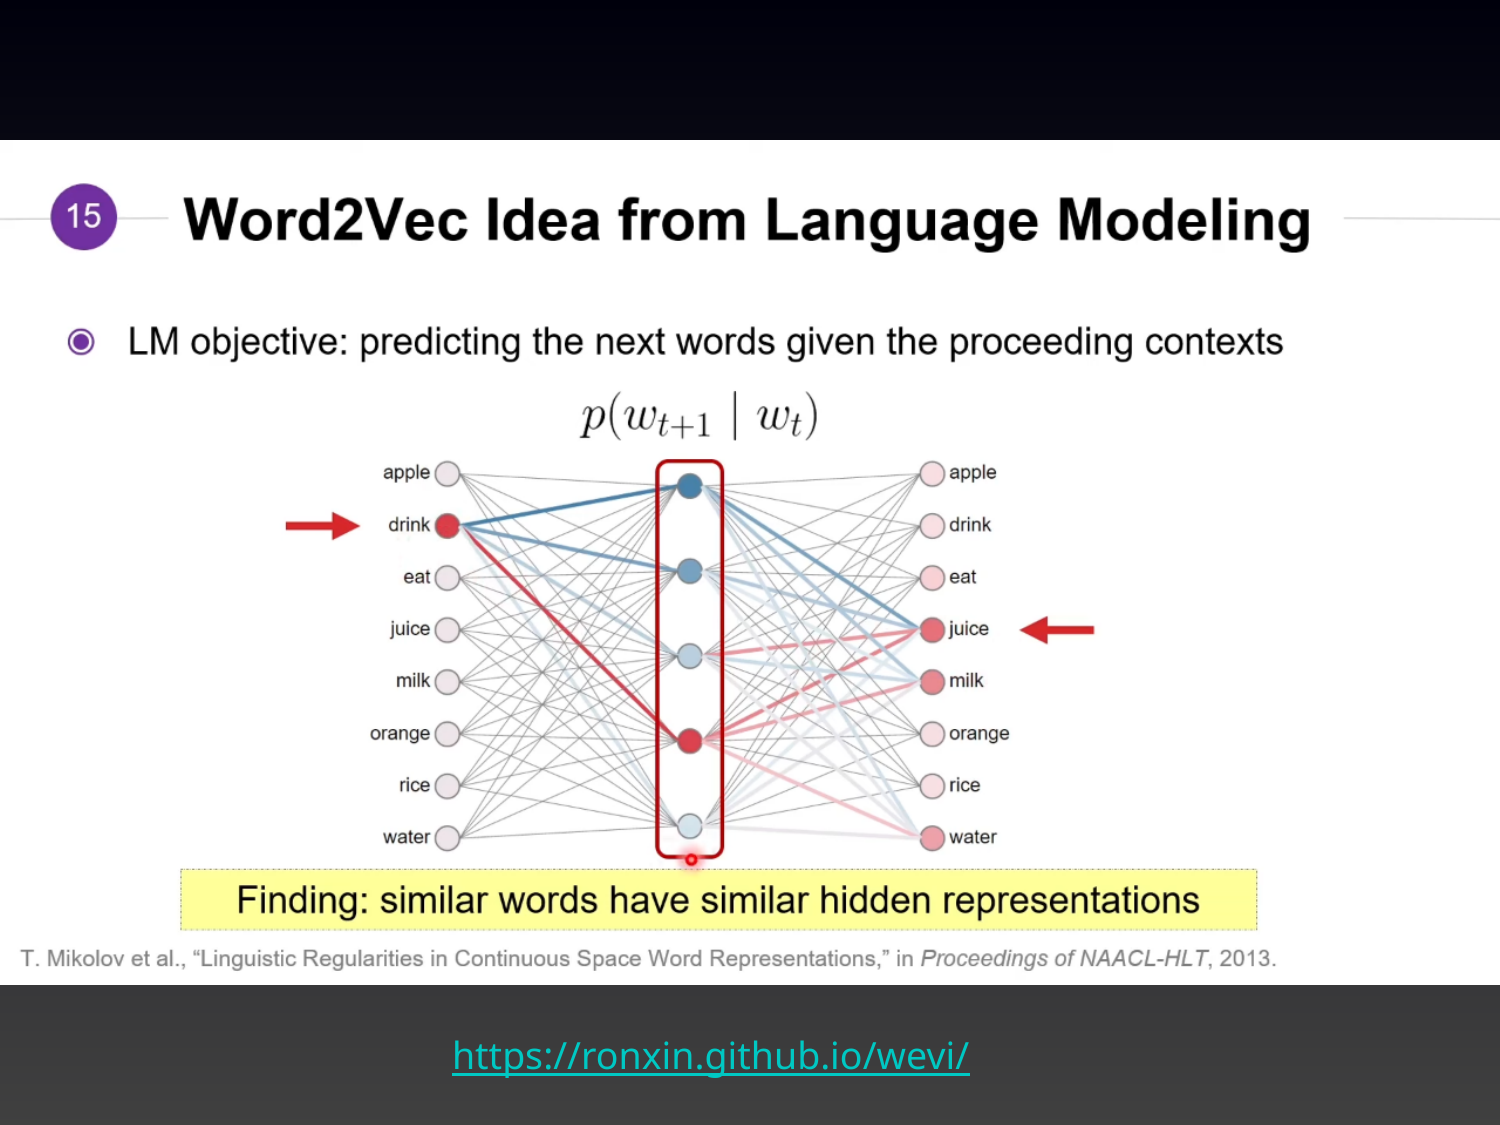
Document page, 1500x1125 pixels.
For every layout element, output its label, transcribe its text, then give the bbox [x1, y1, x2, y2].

picture [0, 140, 1500, 985]
text_box https://ronxin.github.io/wevi/ [437, 1024, 1188, 1091]
